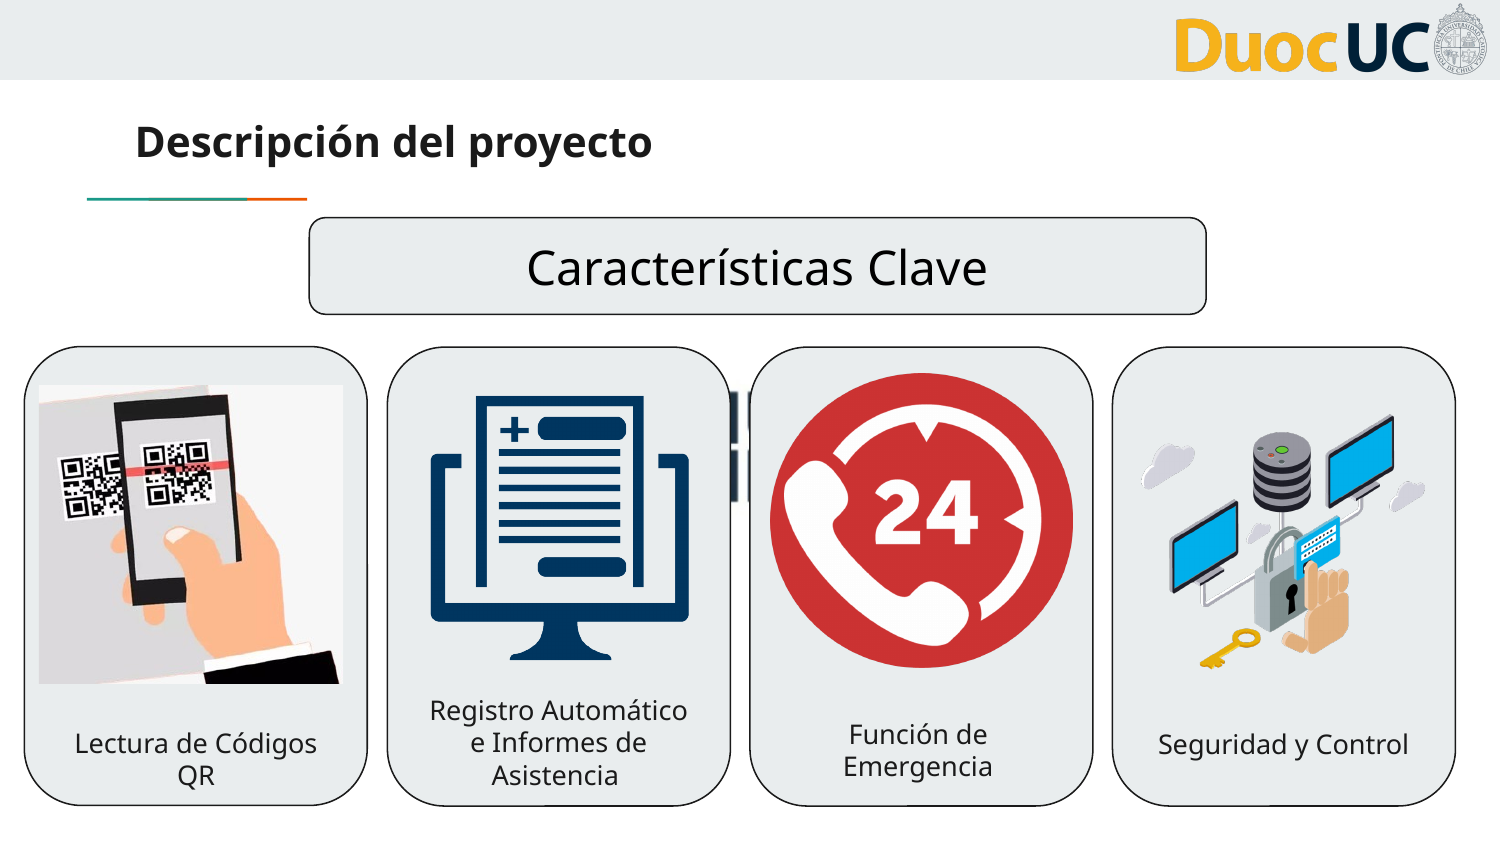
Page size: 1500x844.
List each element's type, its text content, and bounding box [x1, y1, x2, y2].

text_box Características Clave [309, 217, 1207, 315]
picture [1172, 0, 1491, 79]
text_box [24, 346, 350, 806]
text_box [1112, 346, 1456, 807]
title Descripción del proyecto [119, 97, 1381, 185]
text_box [749, 346, 1094, 807]
picture [527, 239, 972, 346]
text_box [351, 346, 748, 807]
